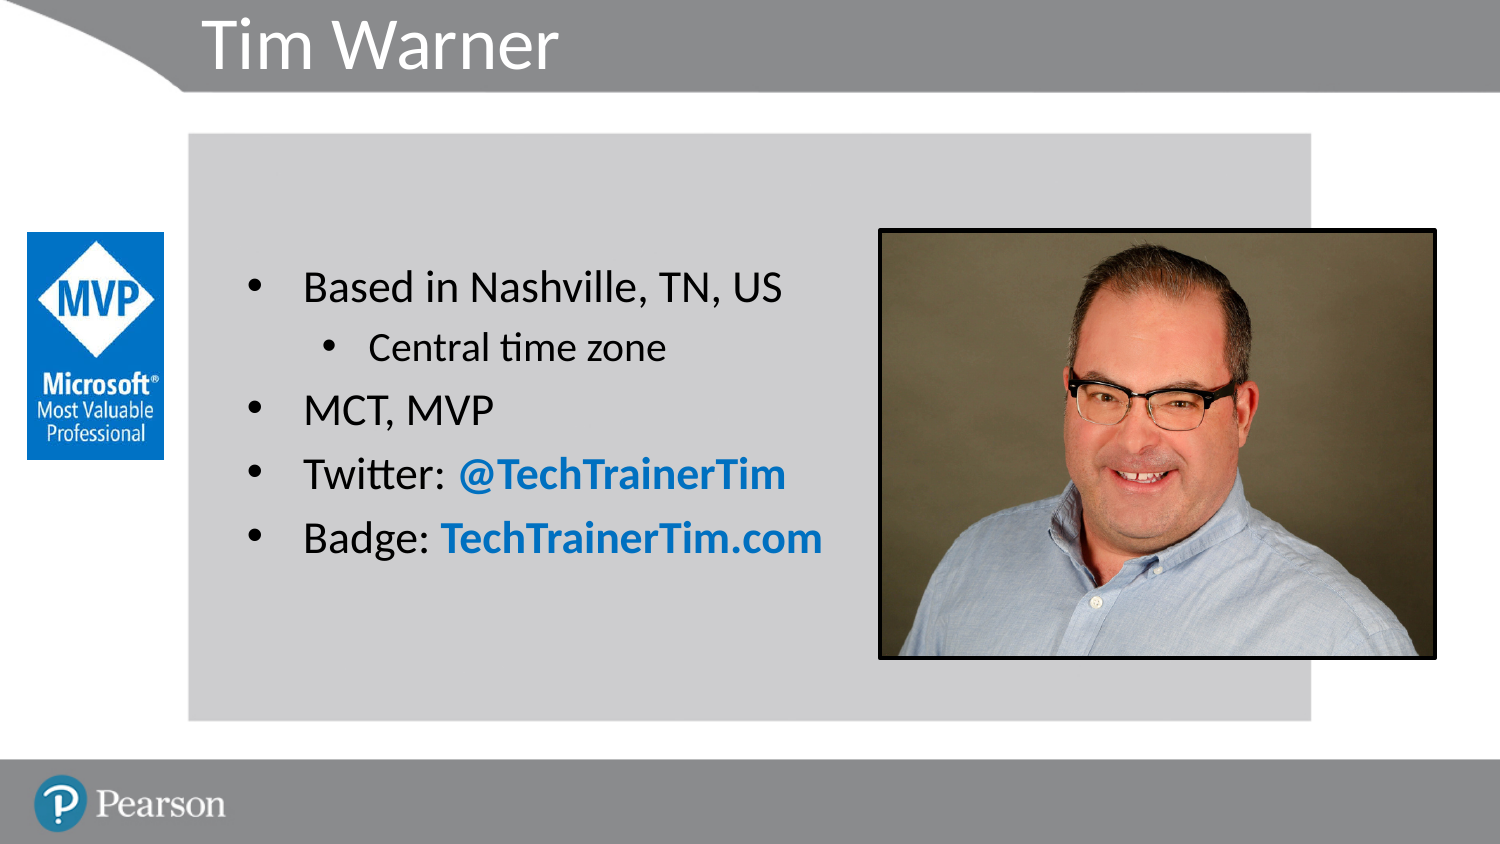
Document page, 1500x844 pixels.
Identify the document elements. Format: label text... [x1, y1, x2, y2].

list Based in Nashville, TN, US Central time zone MCT, MVP Twitter: @TechTrainerTim Badge: TechTrainerTim.com [231, 249, 910, 719]
picture [0, 0, 1500, 844]
title Tim Warner [186, 0, 1425, 79]
